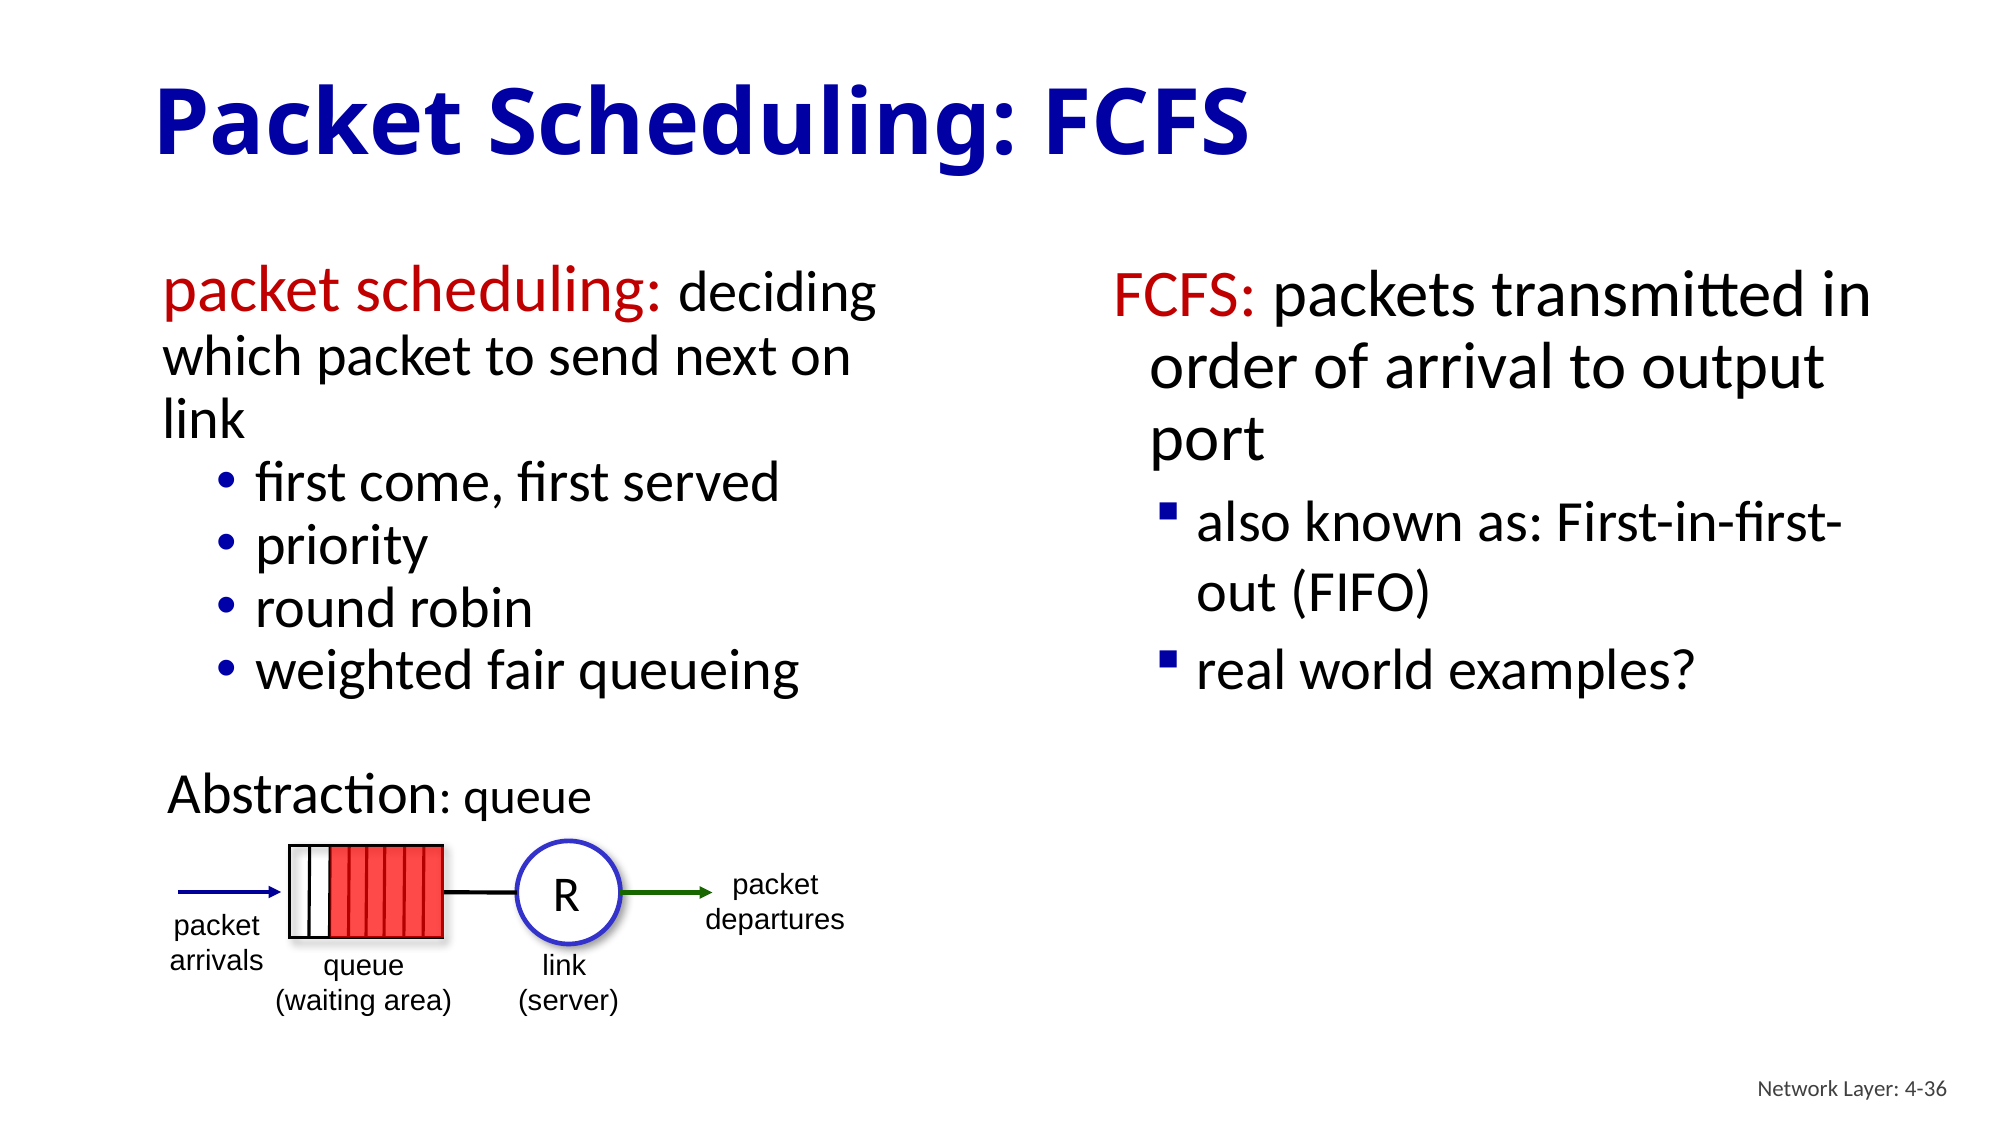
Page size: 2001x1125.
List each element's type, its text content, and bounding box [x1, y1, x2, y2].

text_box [149, 747, 861, 1026]
text_box FCFS: packets transmitted in order of arrival to output port also known as: First-in-first-out (FIFO) real world examples? [1096, 251, 1911, 790]
slide_number Network Layer: 4-36 [1512, 1056, 1963, 1117]
list packet scheduling: deciding which packet to send next on link first come, first served priority round robin weighted fair queueing [125, 245, 960, 866]
title Packet Scheduling: FCFS [137, 51, 1863, 198]
